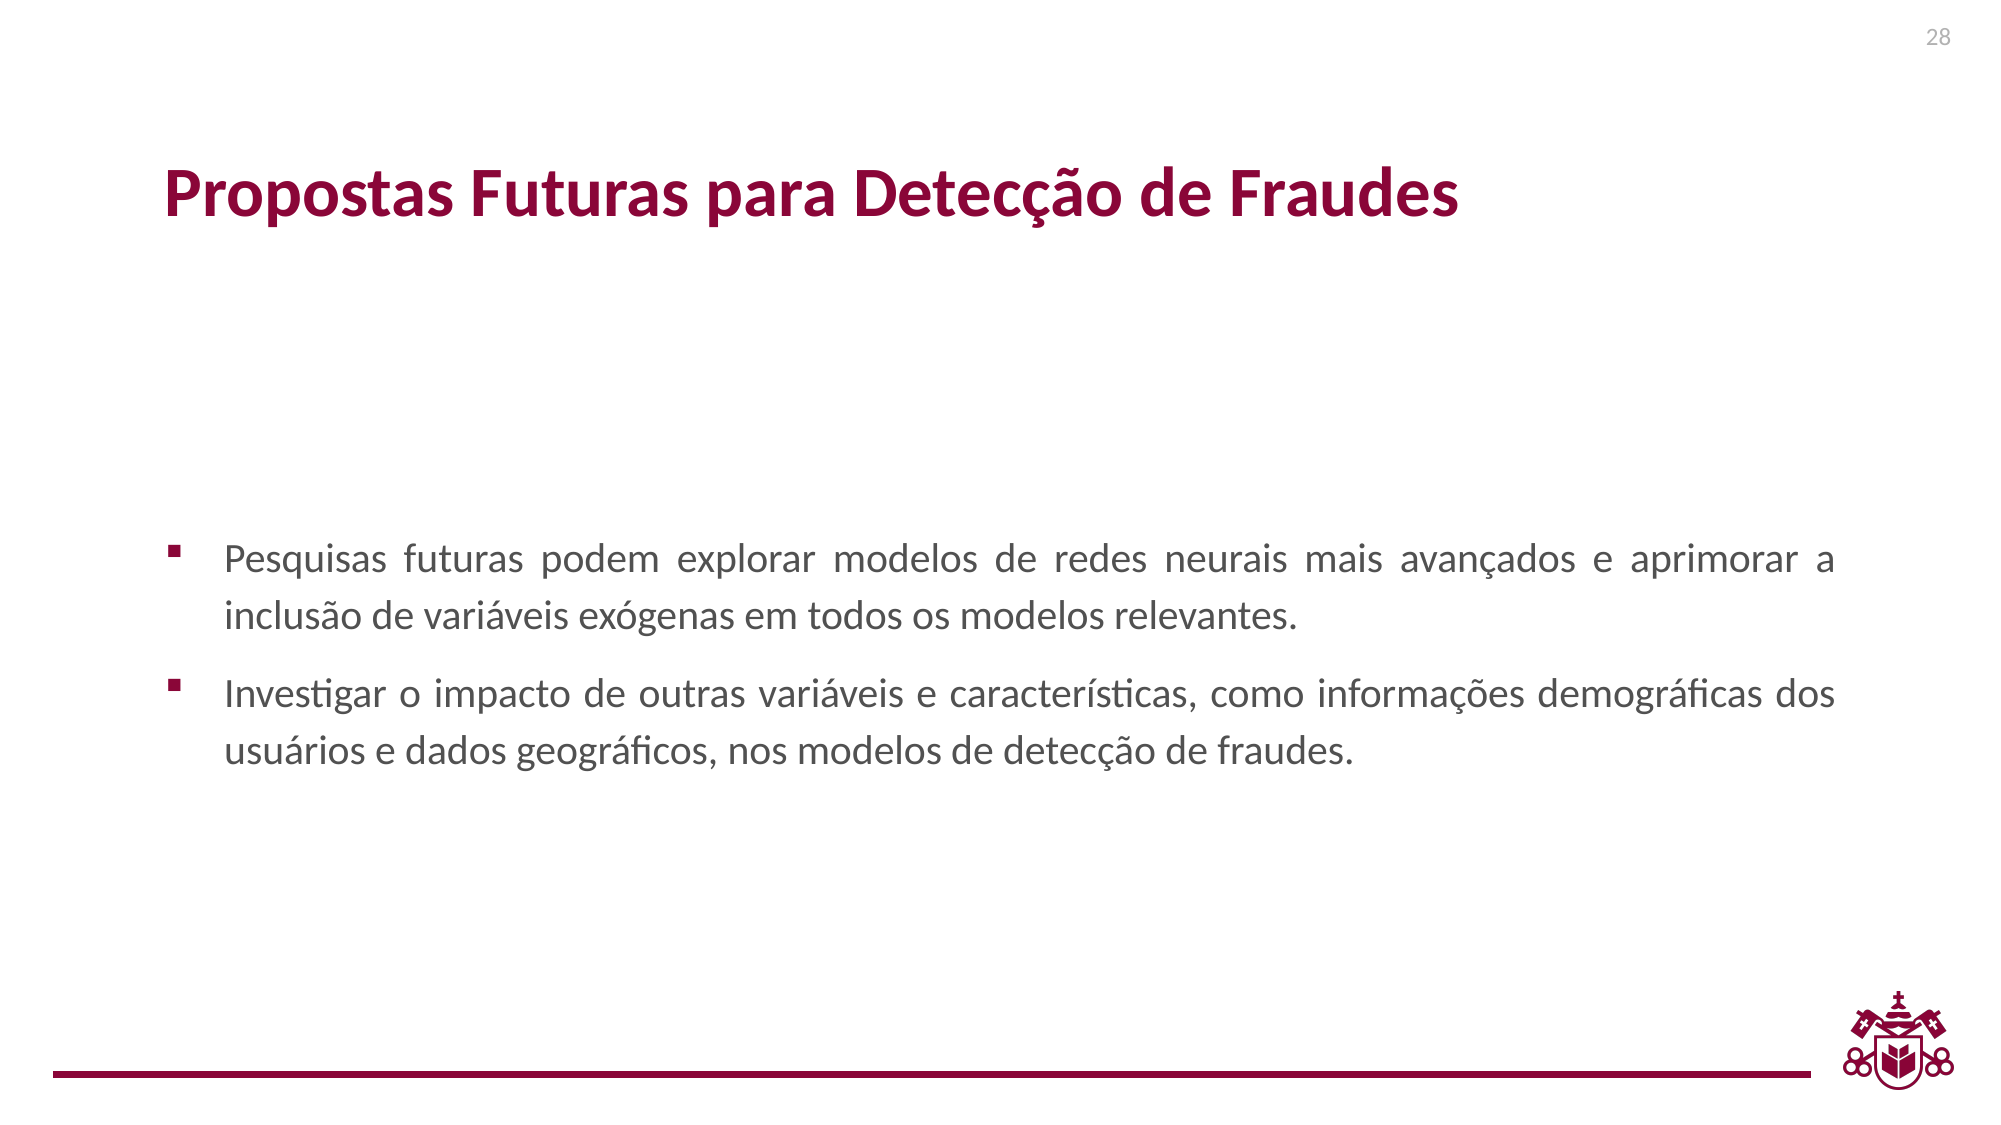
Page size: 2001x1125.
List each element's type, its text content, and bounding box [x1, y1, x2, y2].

list Propostas Futuras para Detecção de Fraudes [149, 91, 1851, 238]
picture [1843, 991, 1954, 1090]
slide_number 28 [1516, 5, 1967, 66]
list Pesquisas futuras podem explorar modelos de redes neurais mais avançados e aprimorar a inclusão de variáveis exógenas em todos os modelos relevantes. Investigar o impacto de outras variáveis e características, como informações demográficas dos usuários e dados geográficos, nos modelos de detecção de fraudes. [149, 263, 1851, 1034]
